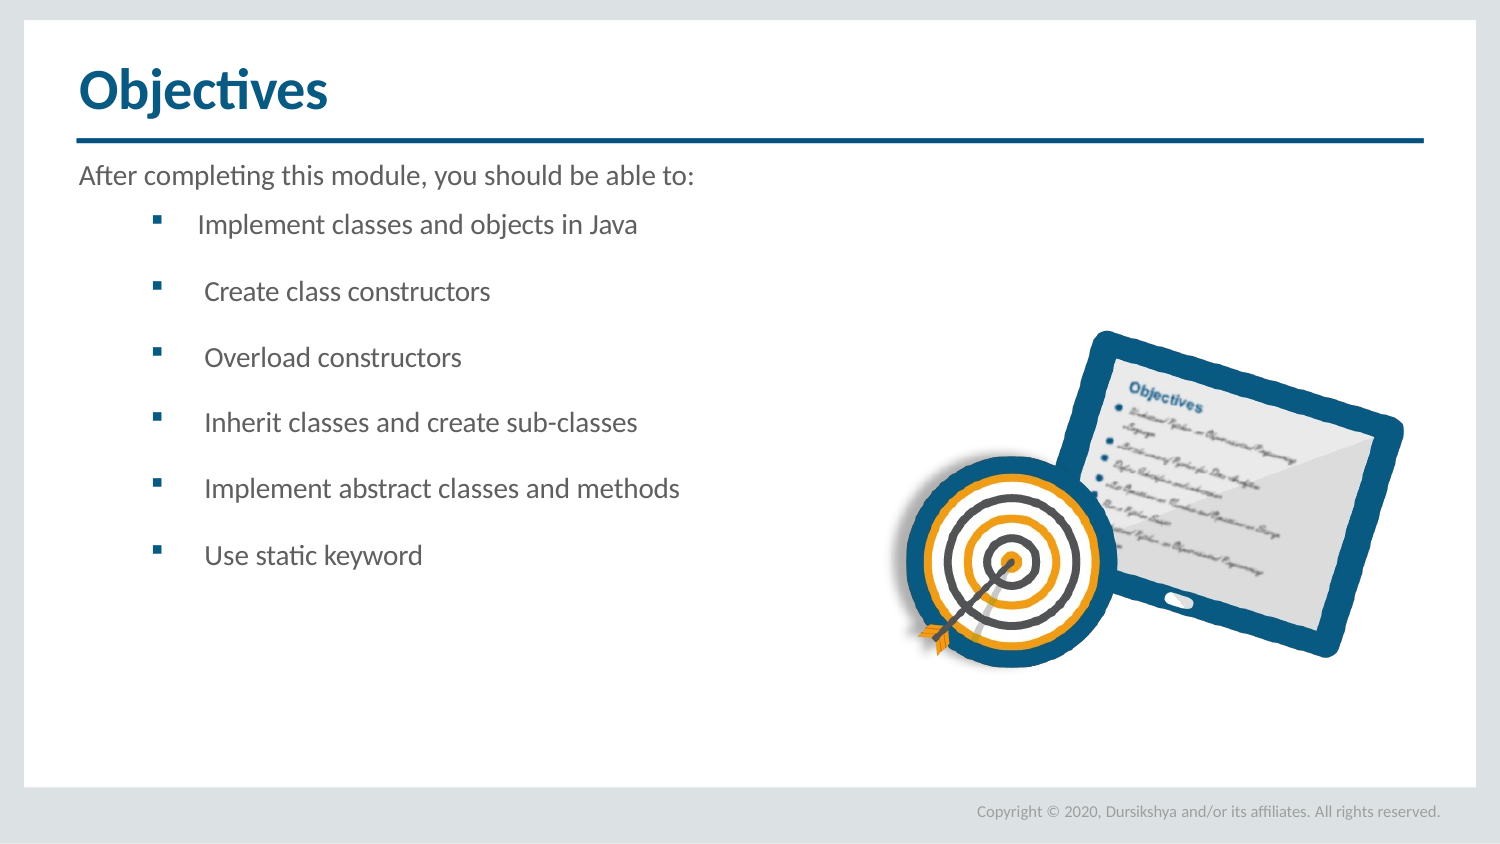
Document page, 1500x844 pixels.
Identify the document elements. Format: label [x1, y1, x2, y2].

text_box [0, 0, 1500, 844]
